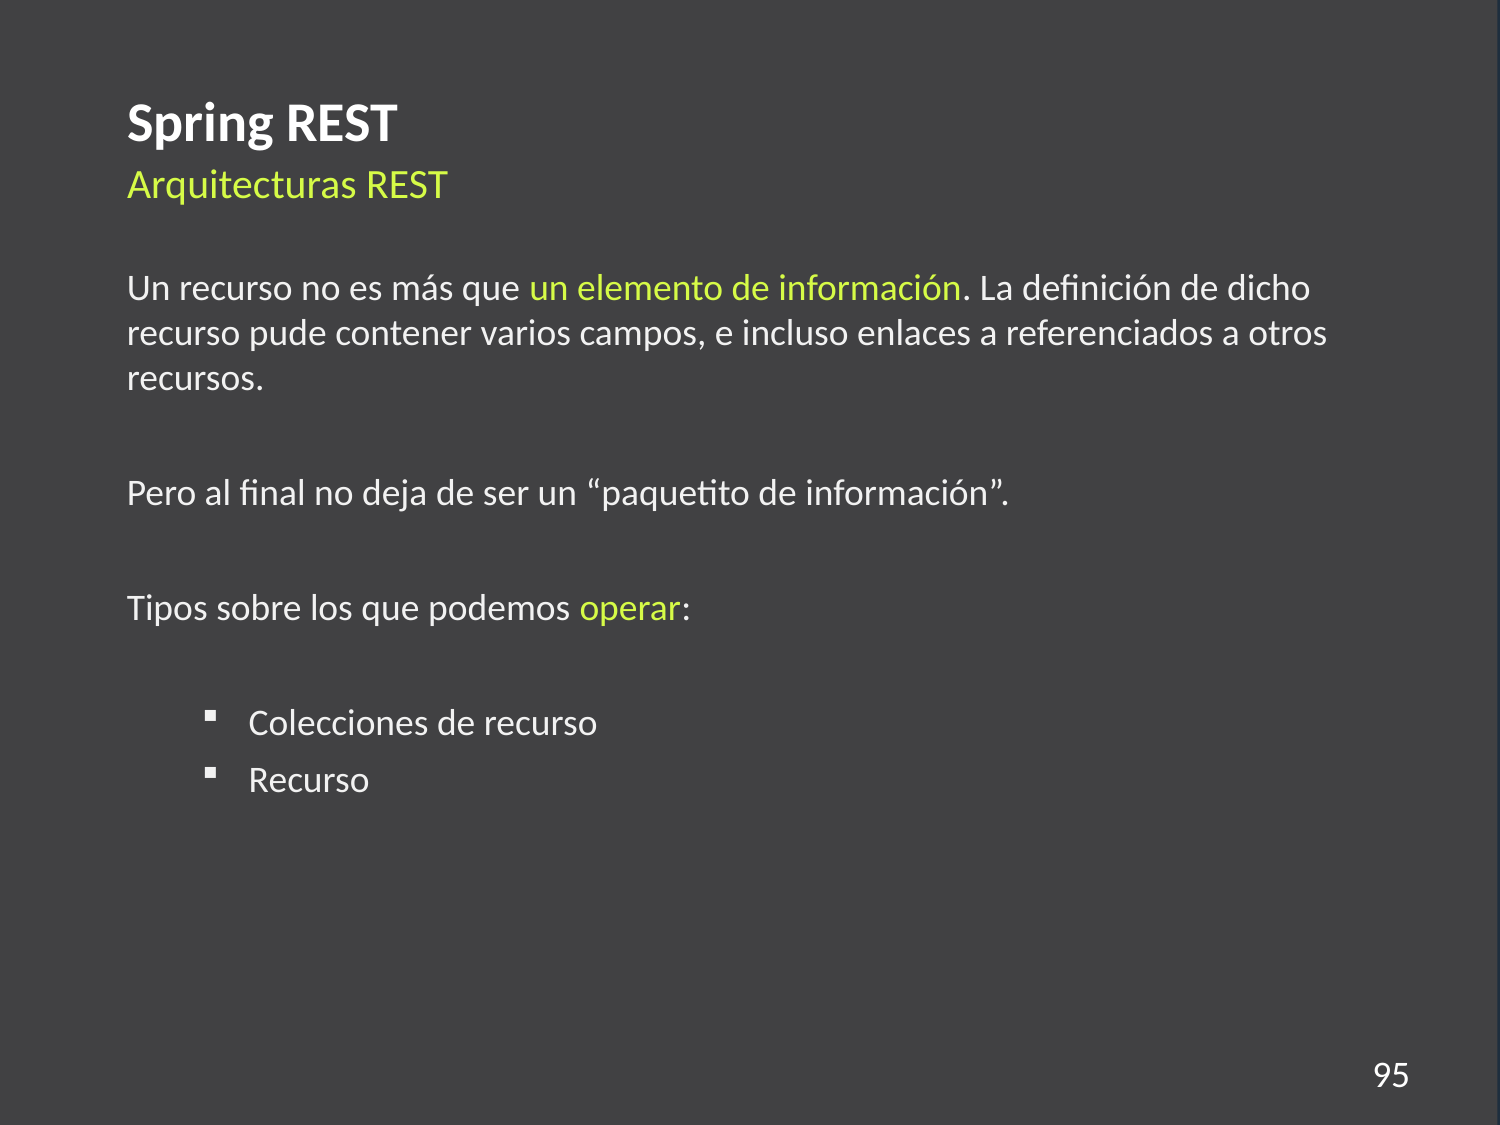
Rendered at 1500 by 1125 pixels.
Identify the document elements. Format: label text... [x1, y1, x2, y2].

text_box Arquitecturas REST [112, 148, 1425, 220]
text_box 95 [1281, 1042, 1425, 1103]
text_box Un recurso no es más que un elemento de información. La definición de dicho recurso pude contener varios campos, e incluso enlaces a referenciados a otros recursos. Pero al final no deja de ser un “paquetito de información”. Tipos sobre los que podemos operar: Colecciones de recurso Recurso [112, 255, 1447, 1026]
list Spring REST [112, 78, 1329, 148]
